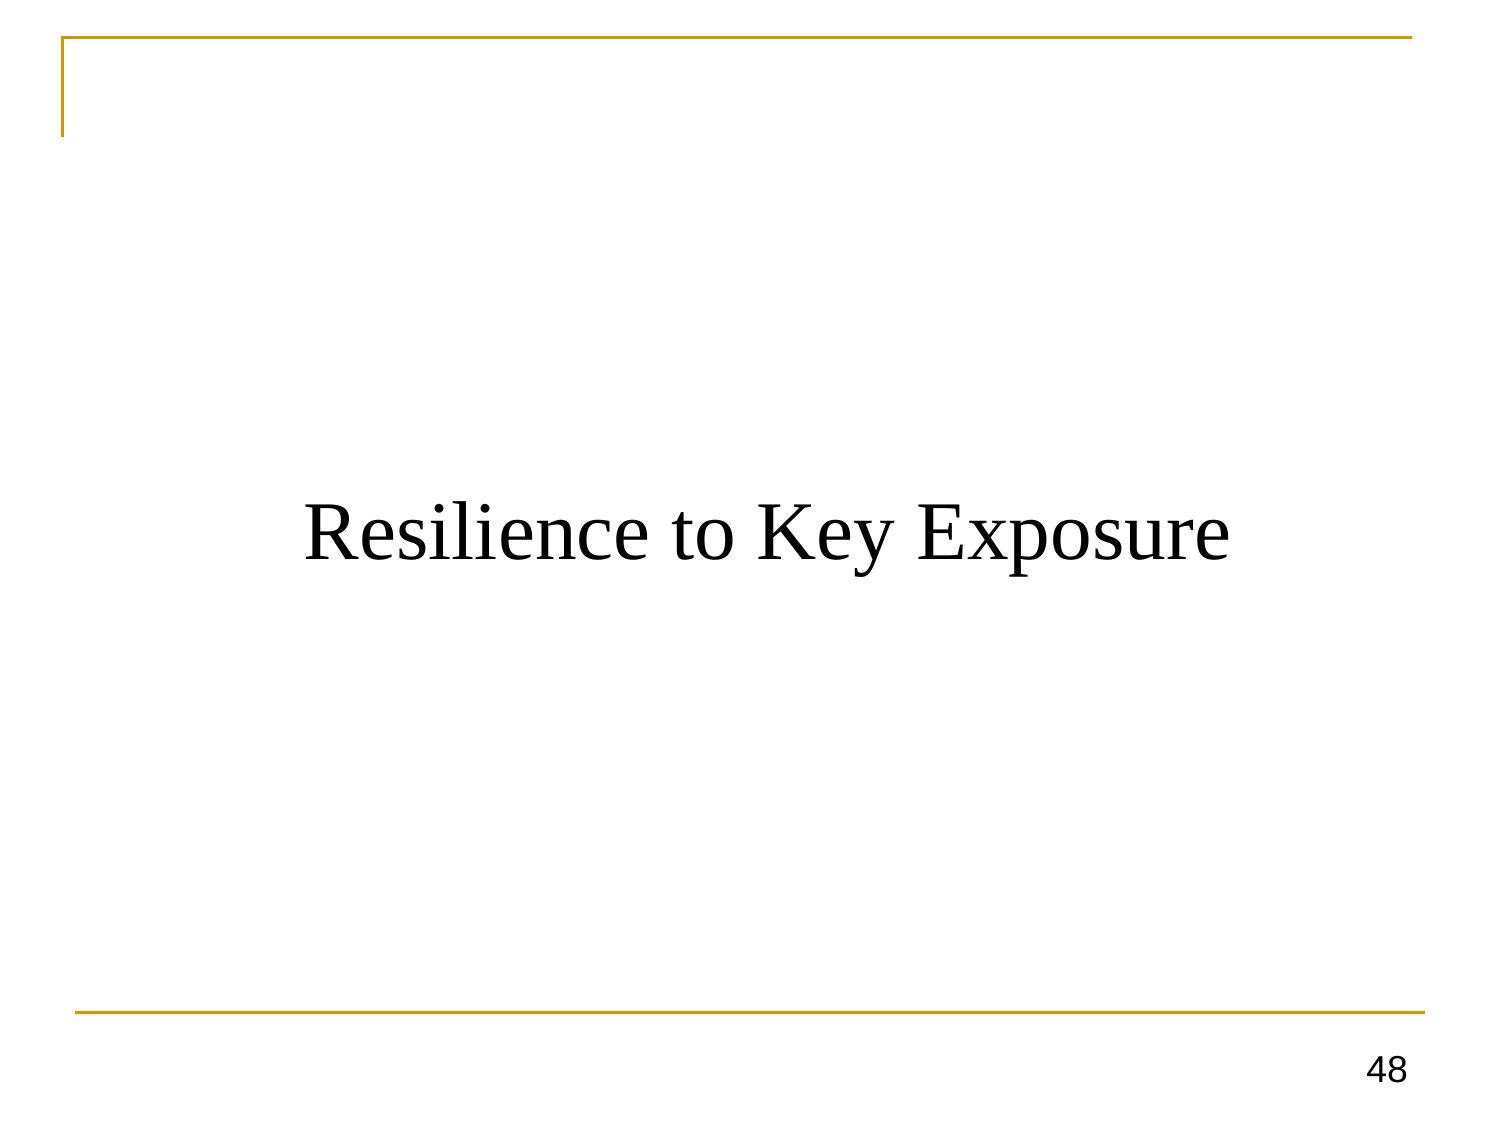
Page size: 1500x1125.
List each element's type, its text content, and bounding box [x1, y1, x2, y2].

text_box 48 [1351, 1023, 1424, 1098]
title Resilience to Key Exposure [36, 69, 1500, 543]
